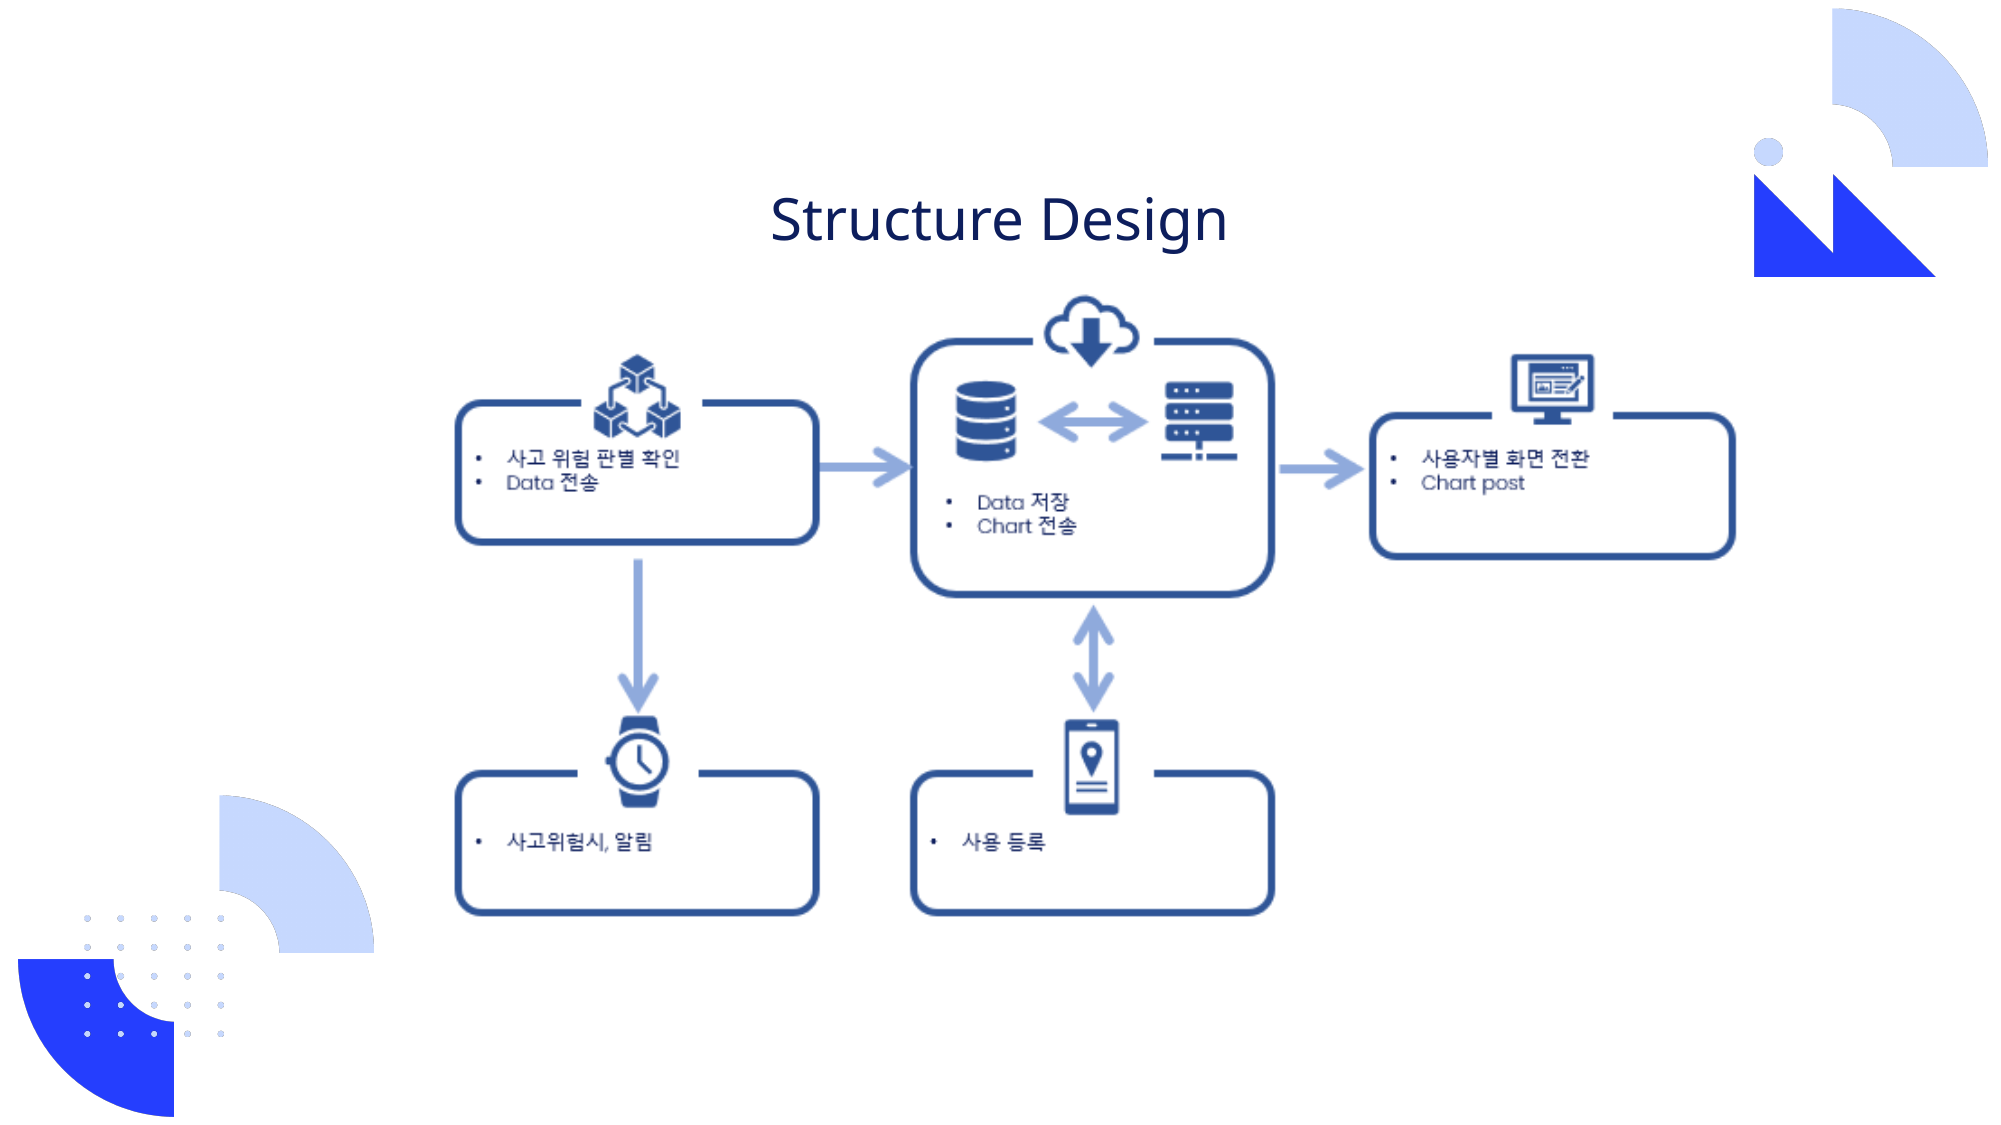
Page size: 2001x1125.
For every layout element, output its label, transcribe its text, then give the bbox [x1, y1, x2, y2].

picture [1833, 9, 1988, 167]
picture [1754, 138, 1783, 166]
text_box Structure Design [310, 174, 1690, 260]
picture [18, 796, 374, 1117]
picture [1754, 174, 1936, 277]
picture [428, 266, 1749, 951]
